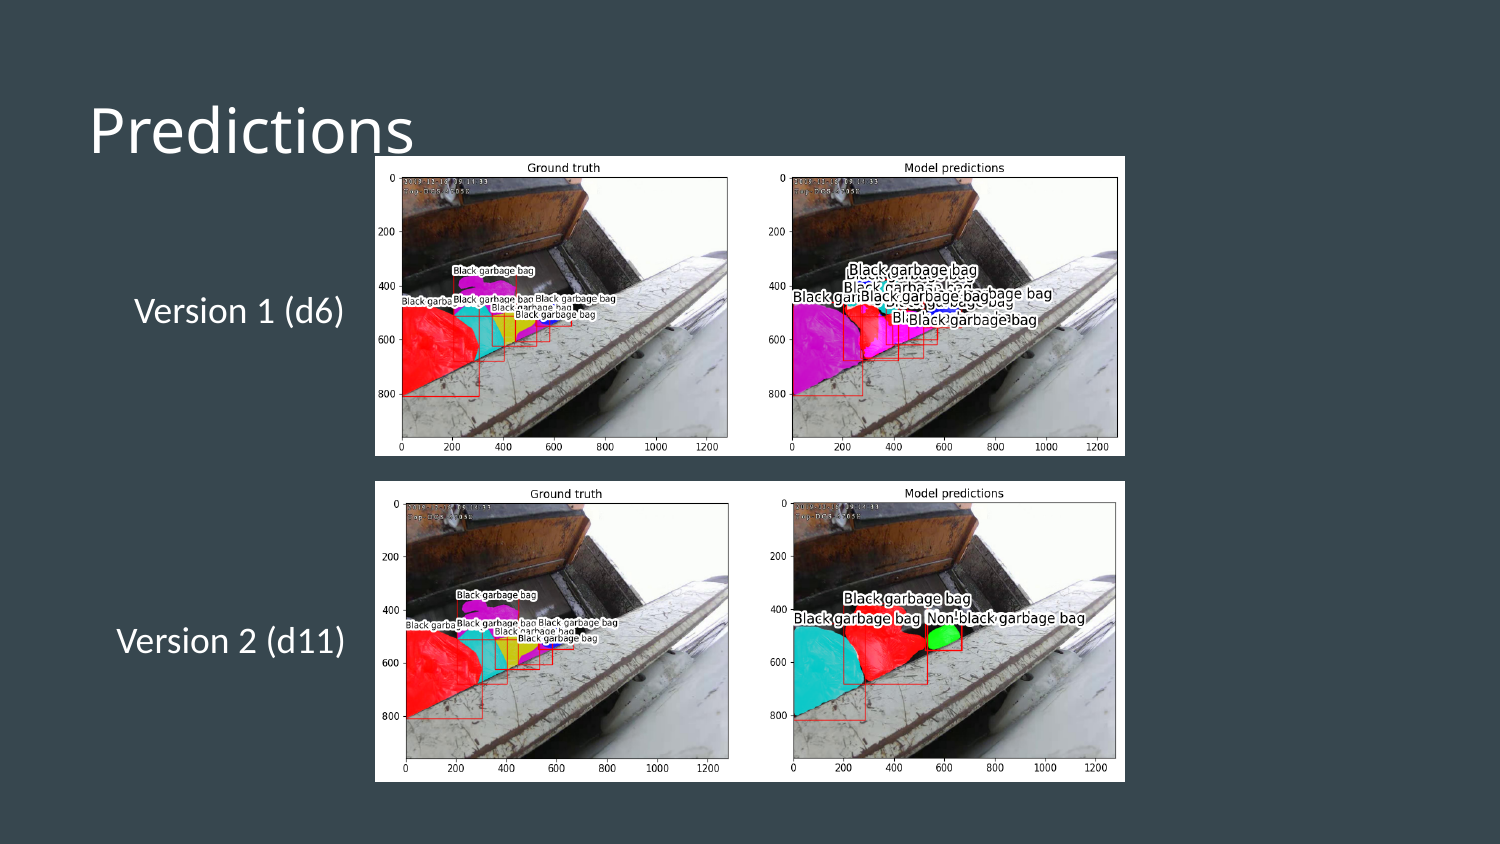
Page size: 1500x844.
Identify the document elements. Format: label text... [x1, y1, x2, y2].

text_box Version 1 (d6) [119, 270, 369, 346]
title Predictions [77, 72, 1048, 195]
picture [374, 155, 1126, 457]
picture [374, 481, 1126, 782]
text_box Version 2 (d11) [101, 601, 369, 677]
